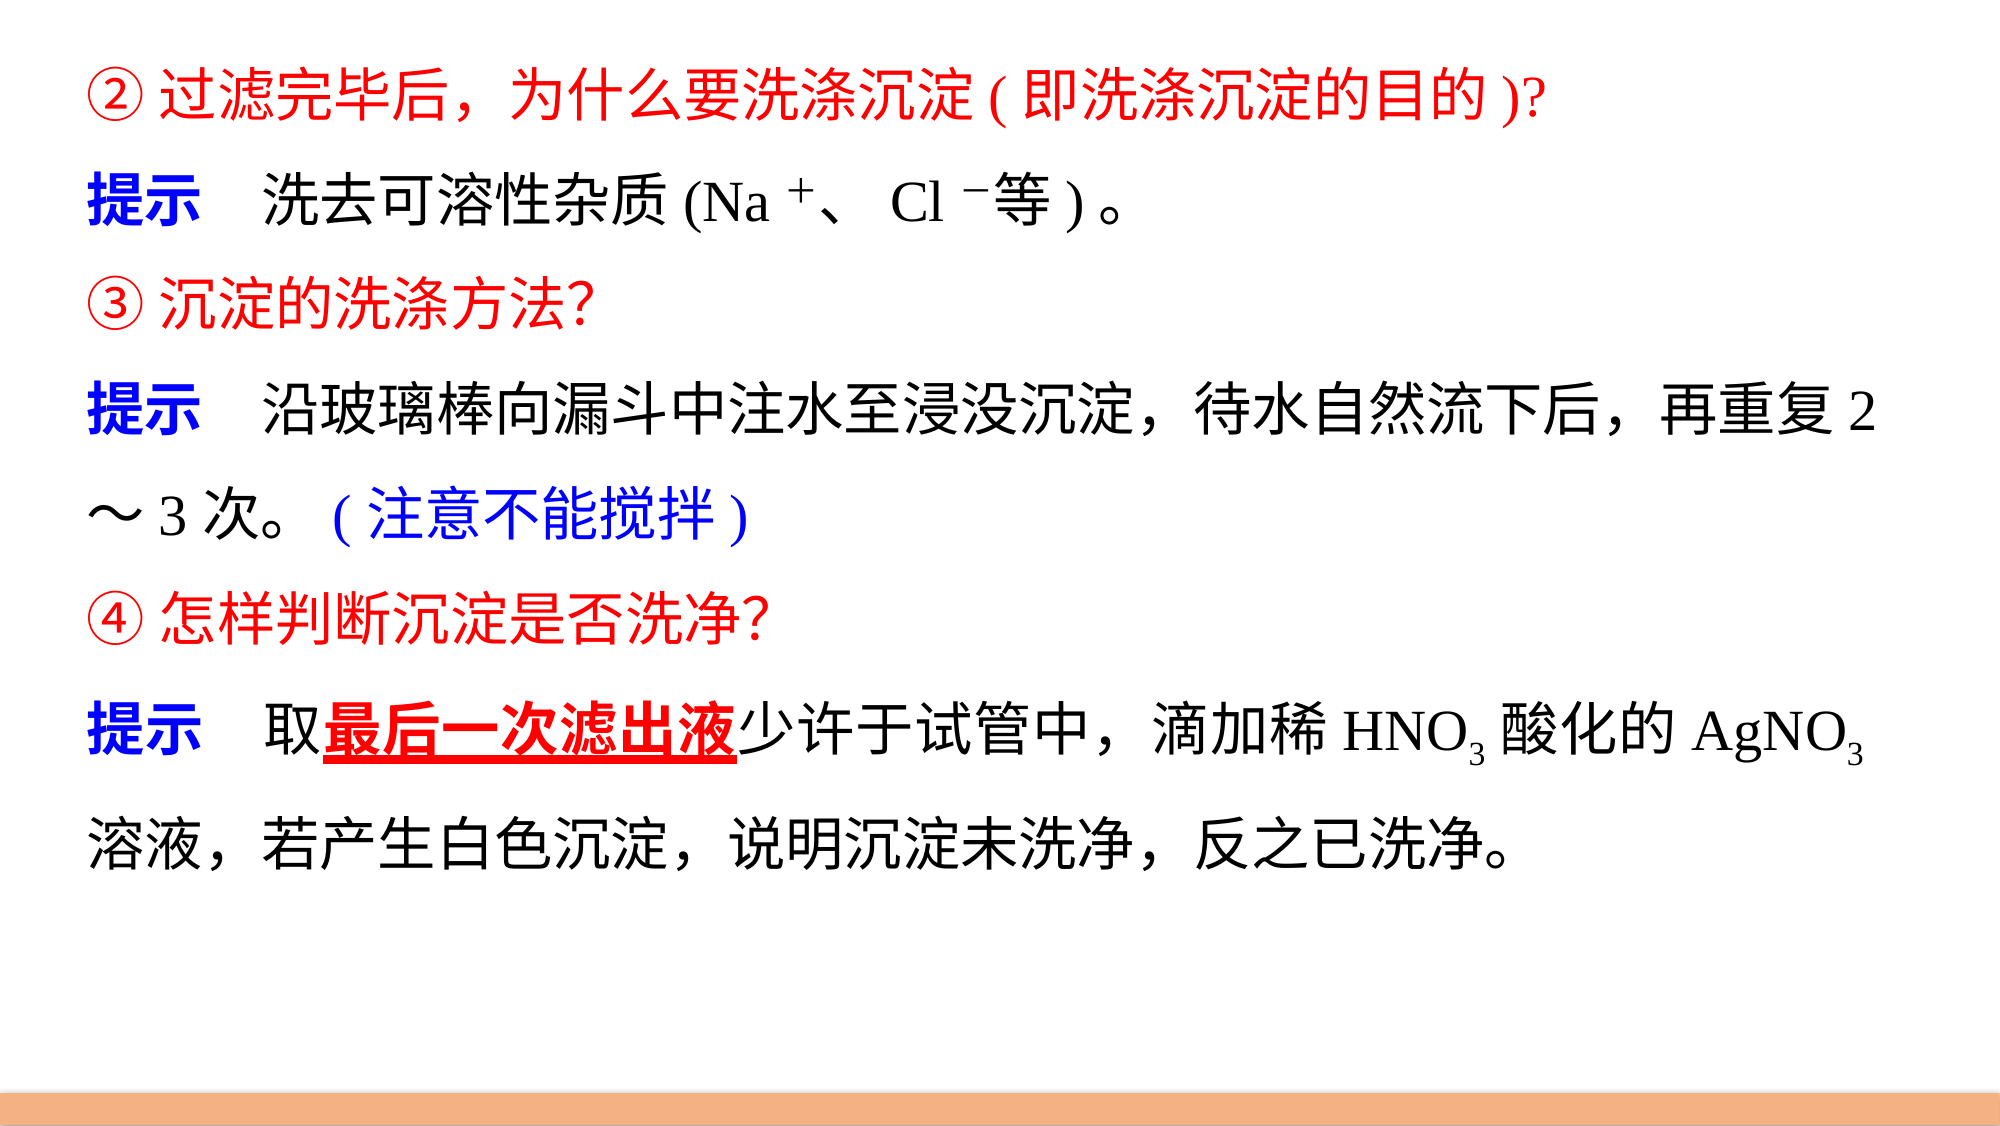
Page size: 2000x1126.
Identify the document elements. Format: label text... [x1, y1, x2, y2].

text_box [0, 1092, 2000, 1126]
text_box ②过滤完毕后，为什么要洗涤沉淀(即洗涤沉淀的目的)? 提示 洗去可溶性杂质(Na＋、Cl－等)。 ③沉淀的洗涤方法？ 提示 沿玻璃棒向漏斗中注水至浸没沉淀，待水自然流下后，再重复2～3次。(注意不能搅拌) ④怎样判断沉淀是否洗净？ 提示 取最后一次滤出液少许于试管中，滴加稀HNO3酸化的AgNO3溶液，若产生白色沉淀，说明沉淀未洗净，反之已洗净。 [66, 12, 1898, 887]
